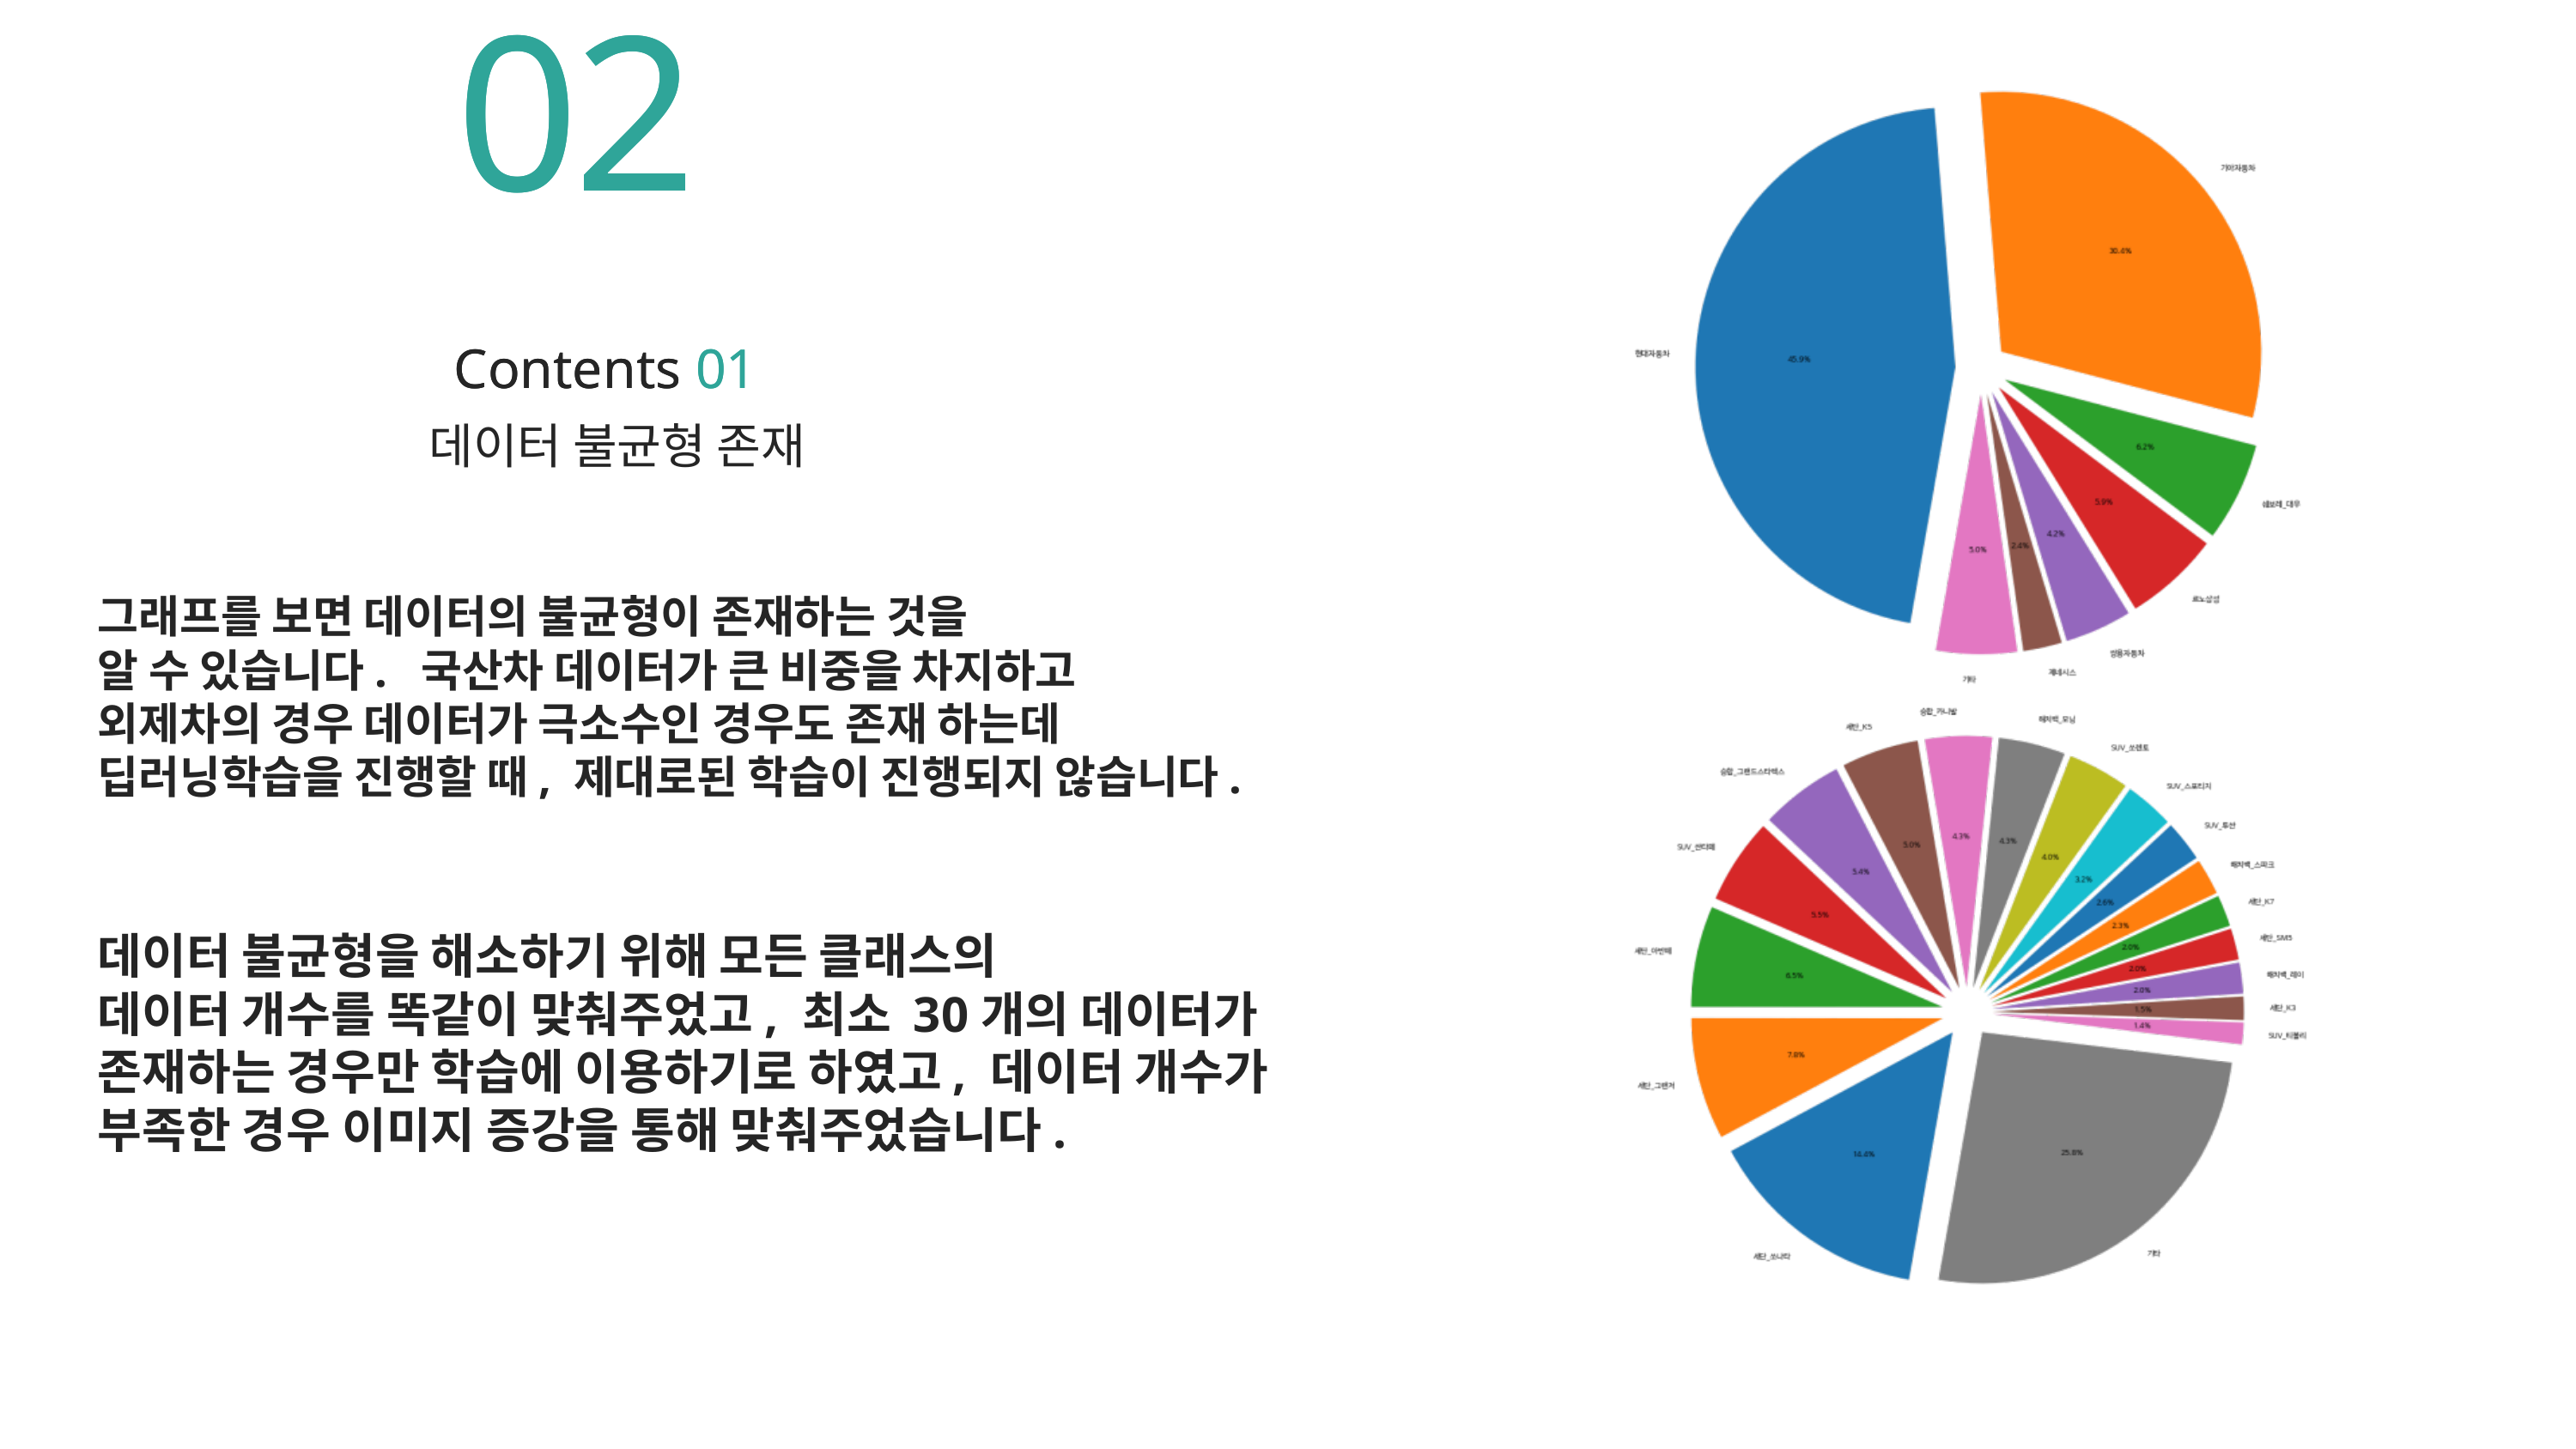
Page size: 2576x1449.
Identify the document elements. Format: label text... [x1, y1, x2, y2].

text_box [1628, 694, 2311, 1332]
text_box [1628, 39, 2311, 693]
text_box 데이터 불균형을 해소하기 위해 모든 클래스의 데이터 개수를 똑같이 맞춰주었고, 최소 30개의 데이터가 존재하는 경우만 학습에 이용하기로 하였고, 데이터 개수가 부족한 경우 이미지 증강을 통해 맞춰주었습니다. [85, 919, 1624, 1320]
text_box 그래프를 보면 데이터의 불균형이 존재하는 것을 알 수 있습니다. 국산차 데이터가 큰 비중을 차지하고 외제차의 경우 데이터가 극소수인 경우도 존재 하는데 딥러닝학습을 진행할 때, 제대로된 학습이 진행되지 않습니다. [85, 582, 1624, 919]
text_box Contents 01 [441, 328, 936, 470]
text_box 02 [414, 0, 739, 302]
text_box 데이터 불균형 존재 [416, 409, 1246, 534]
